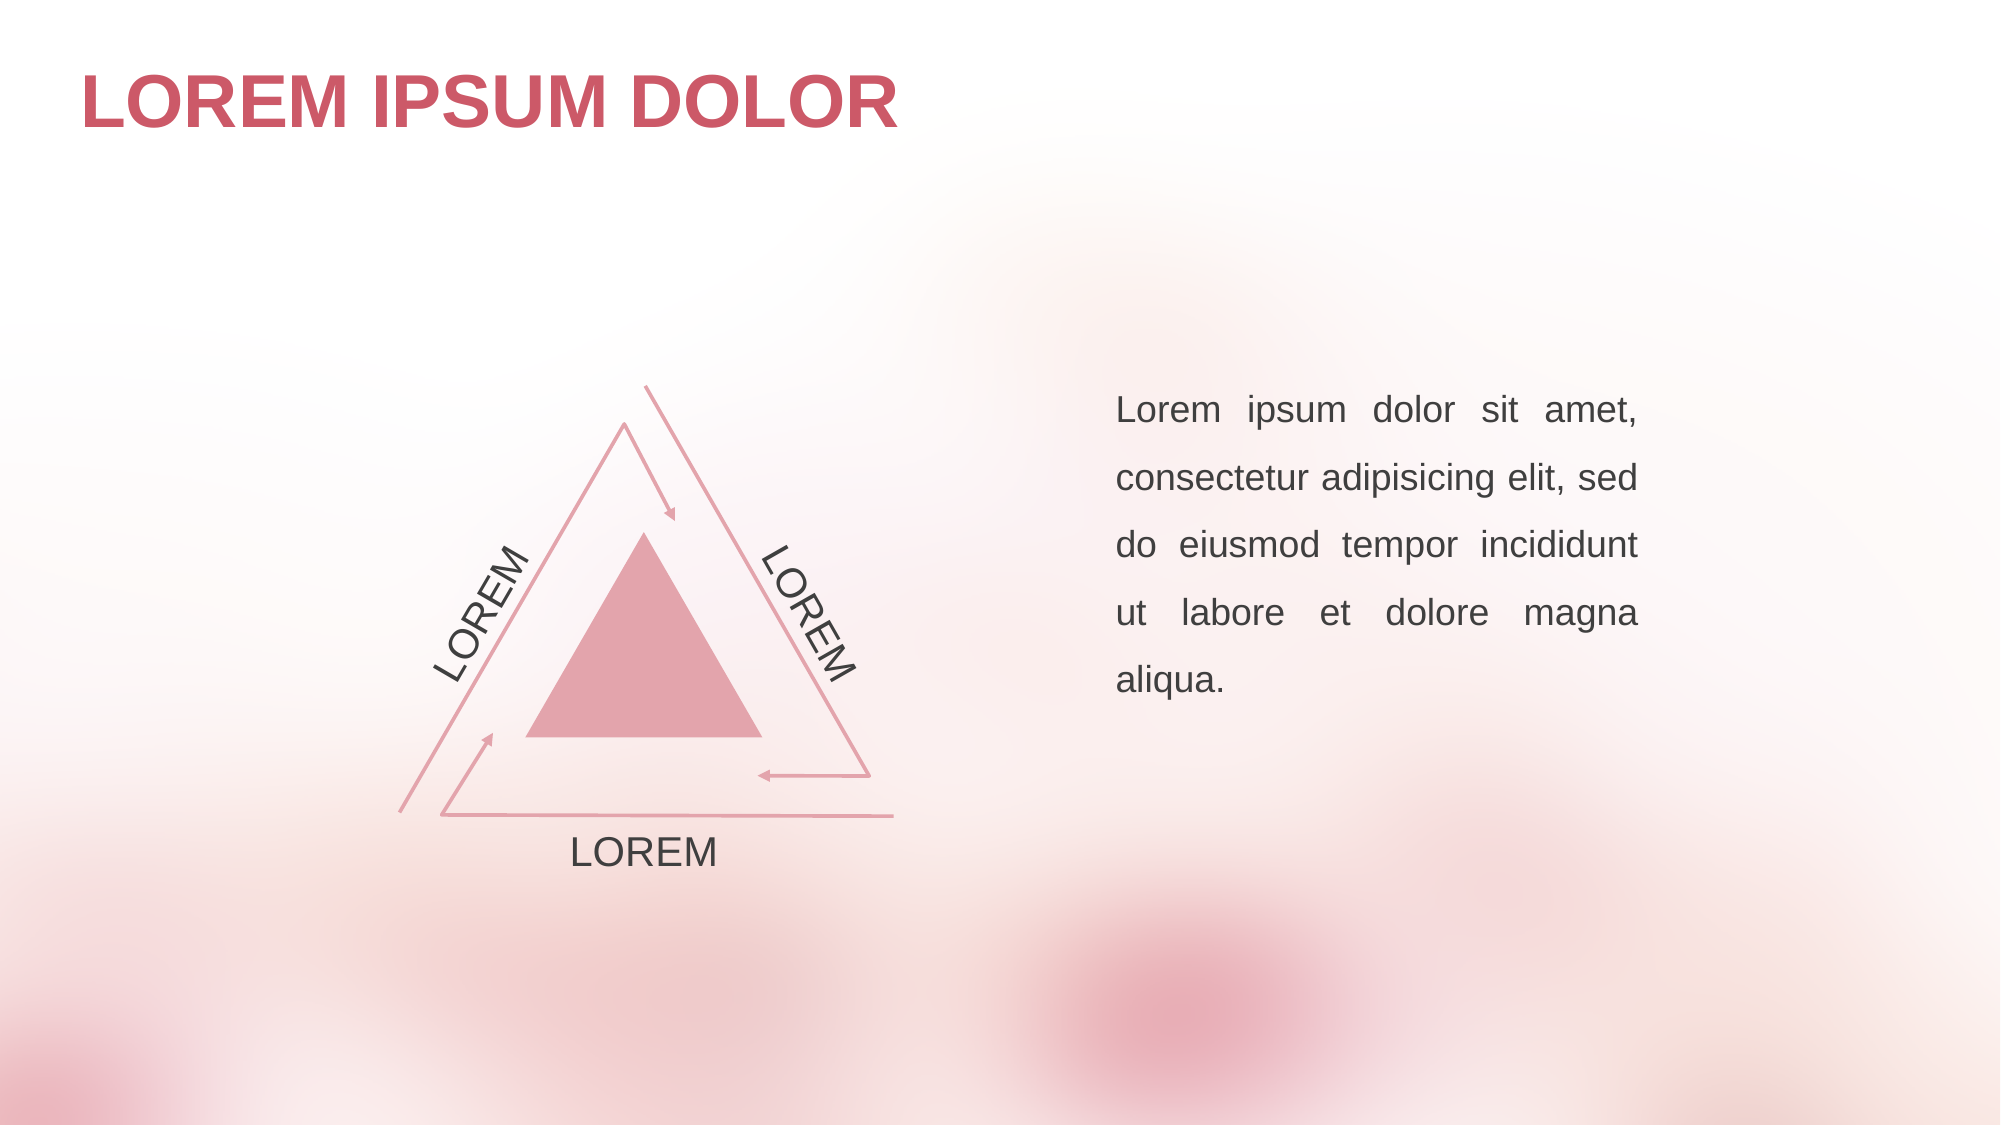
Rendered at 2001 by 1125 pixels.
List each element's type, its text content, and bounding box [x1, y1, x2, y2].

text_box Lorem ipsum dolor sit amet, consectetur adipisicing elit, sed do eiusmod tempor incididunt ut labore et dolore magna aliqua. [1115, 362, 1639, 992]
text_box [523, 545, 746, 739]
text_box LOREM [733, 501, 891, 725]
picture [0, 0, 2001, 1125]
text_box LOREM [529, 824, 758, 876]
text_box [441, 732, 894, 817]
text_box LOREM [400, 501, 560, 724]
text_box [399, 423, 676, 813]
text_box LOREM IPSUM DOLOR [64, 41, 1332, 151]
text_box [645, 385, 870, 782]
